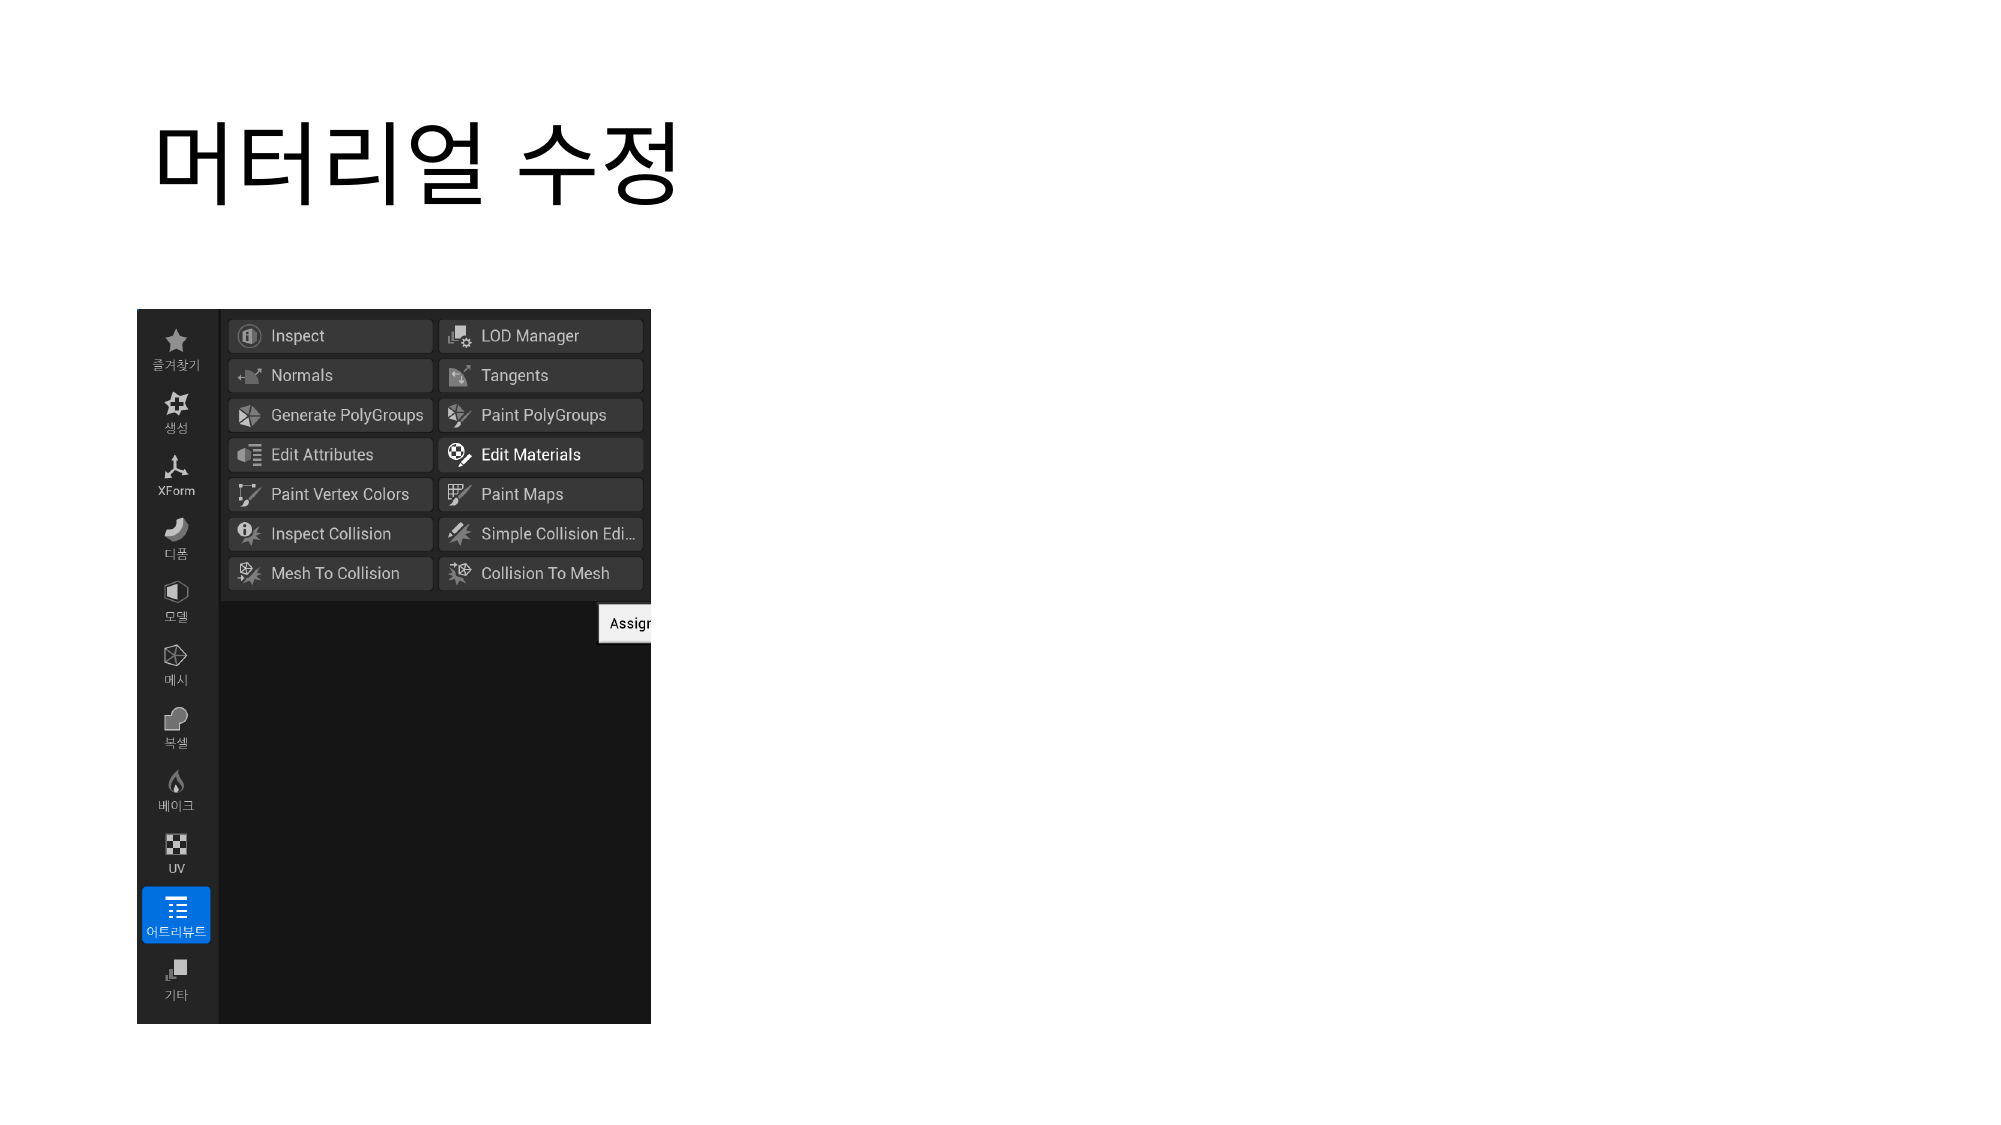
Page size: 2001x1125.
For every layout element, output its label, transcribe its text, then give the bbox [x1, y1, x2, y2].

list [136, 308, 651, 1024]
title 머터리얼 수정 [137, 59, 1863, 278]
